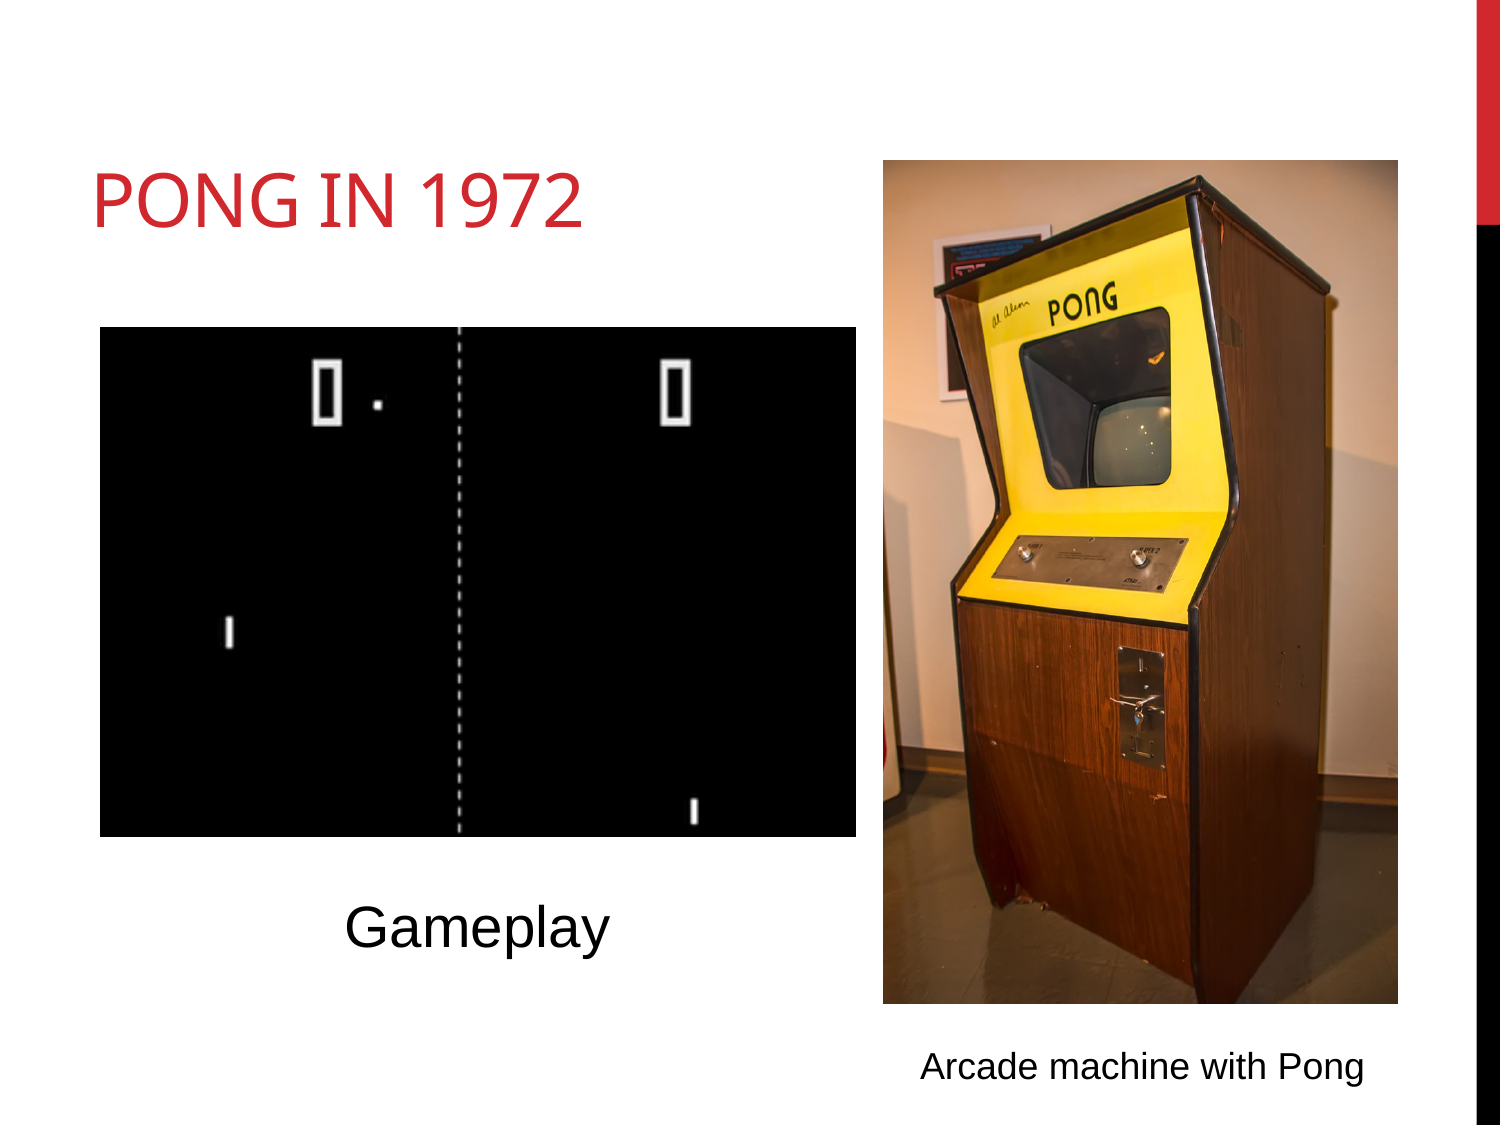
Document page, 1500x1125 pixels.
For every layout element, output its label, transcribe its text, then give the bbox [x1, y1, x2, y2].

picture [883, 160, 1398, 1004]
title Pong in 1972 [75, 25, 1025, 250]
text_box Gameplay [329, 881, 626, 967]
text_box Arcade machine with Pong [905, 1034, 1381, 1095]
picture [99, 327, 856, 838]
